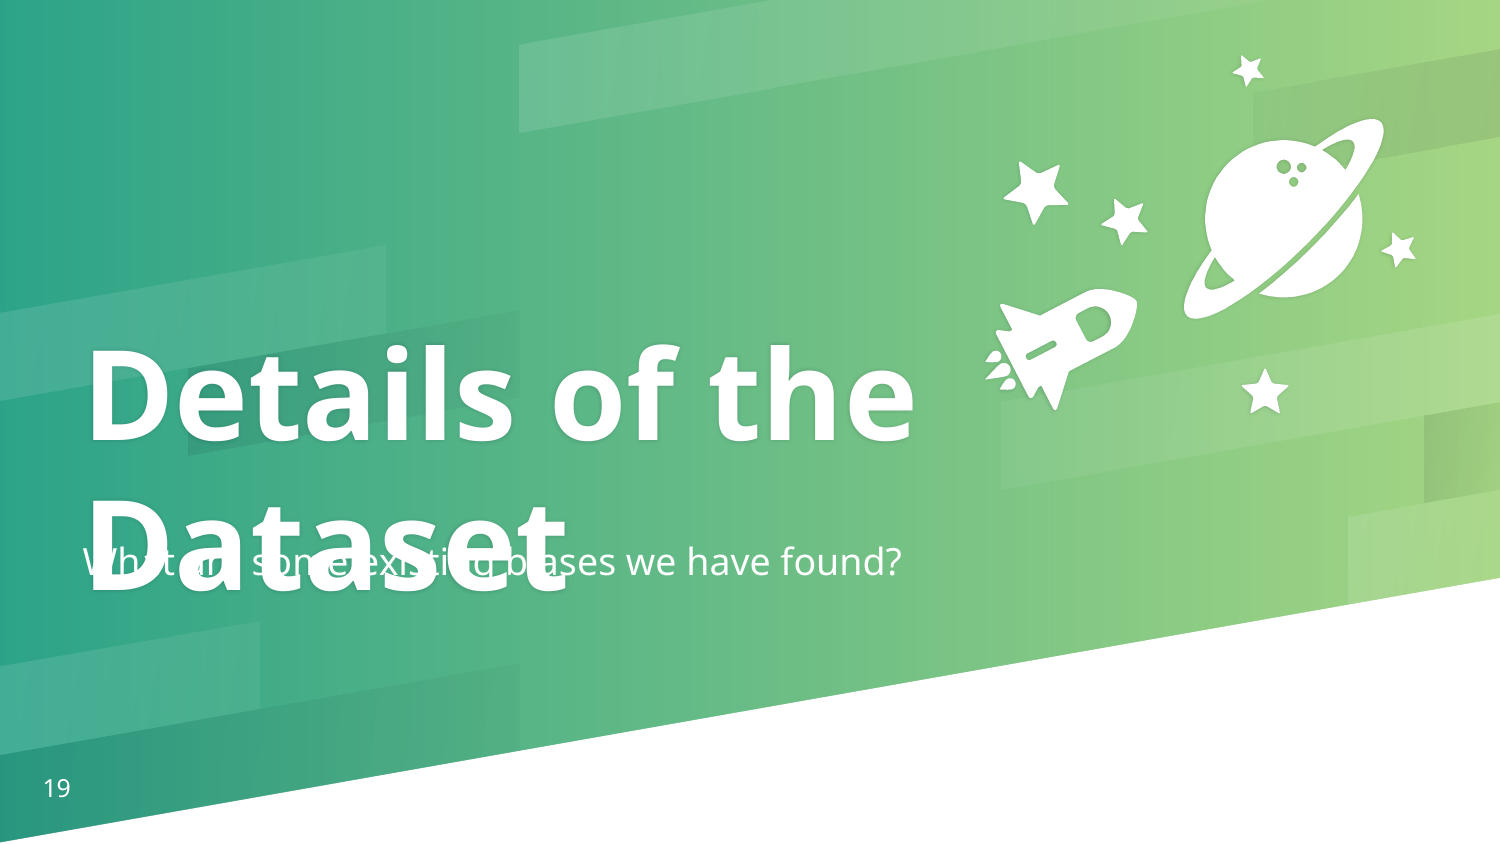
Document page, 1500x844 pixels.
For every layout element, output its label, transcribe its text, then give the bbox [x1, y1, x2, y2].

title Details of the Dataset [82, 370, 1393, 561]
slide_number ‹#› [42, 766, 122, 807]
text_box [1241, 368, 1289, 414]
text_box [991, 275, 1124, 408]
text_box [1388, 232, 1416, 268]
subtitle What are some existing biases we have found? [82, 531, 983, 661]
text_box [1003, 161, 1069, 225]
text_box [1232, 55, 1264, 87]
text_box [1101, 198, 1148, 246]
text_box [1183, 118, 1384, 319]
